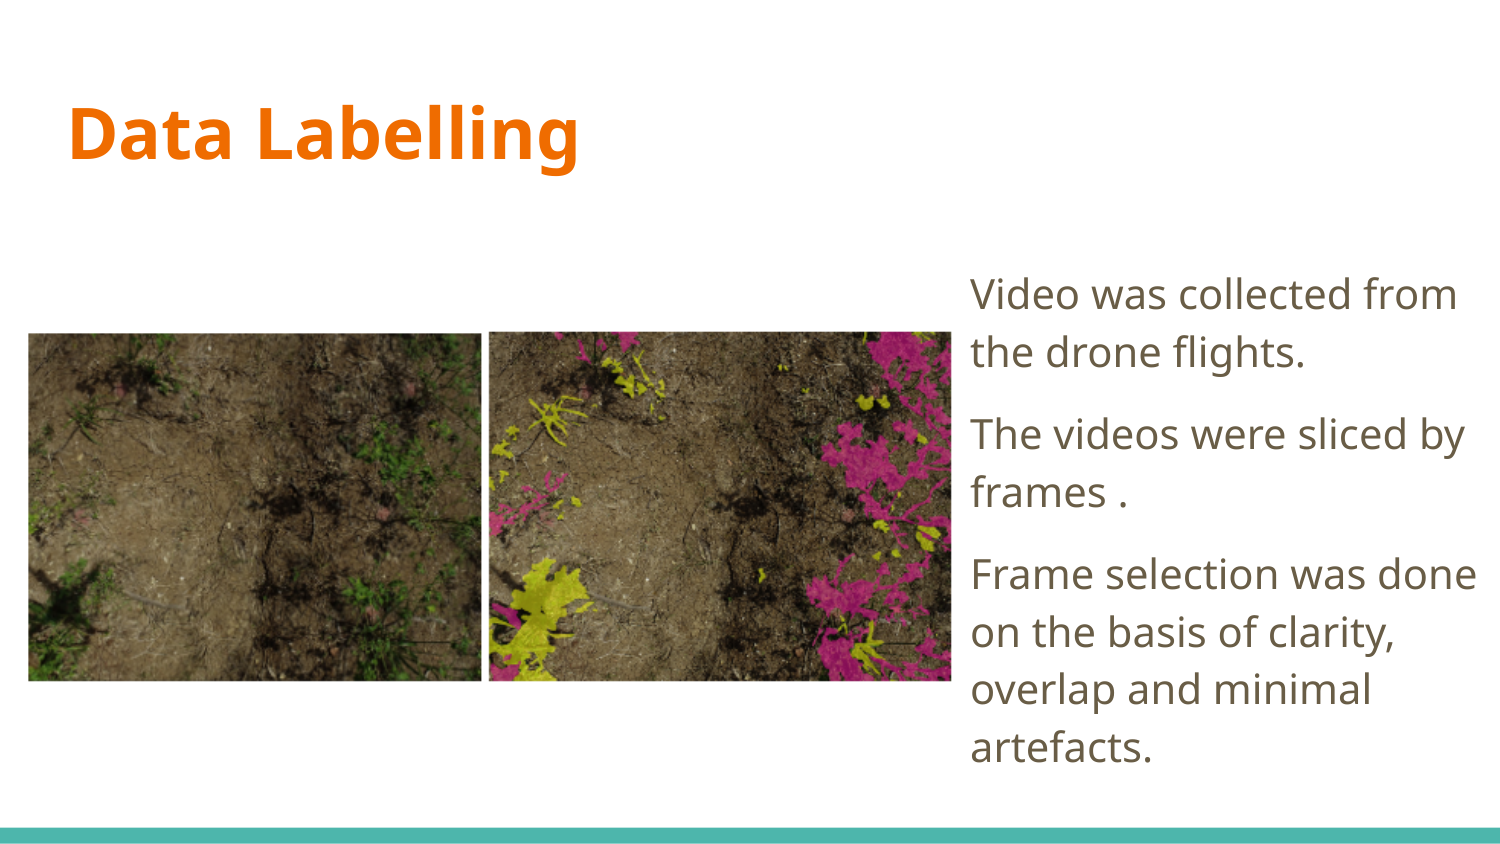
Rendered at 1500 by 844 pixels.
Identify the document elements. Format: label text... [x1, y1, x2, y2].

picture [24, 328, 956, 686]
title Data Labelling [51, 72, 1449, 189]
list Video was collected from the drone flights. The videos were sliced by frames . Frame selection was done on the basis of clarity, overlap and minimal artefacts. [955, 245, 1494, 789]
